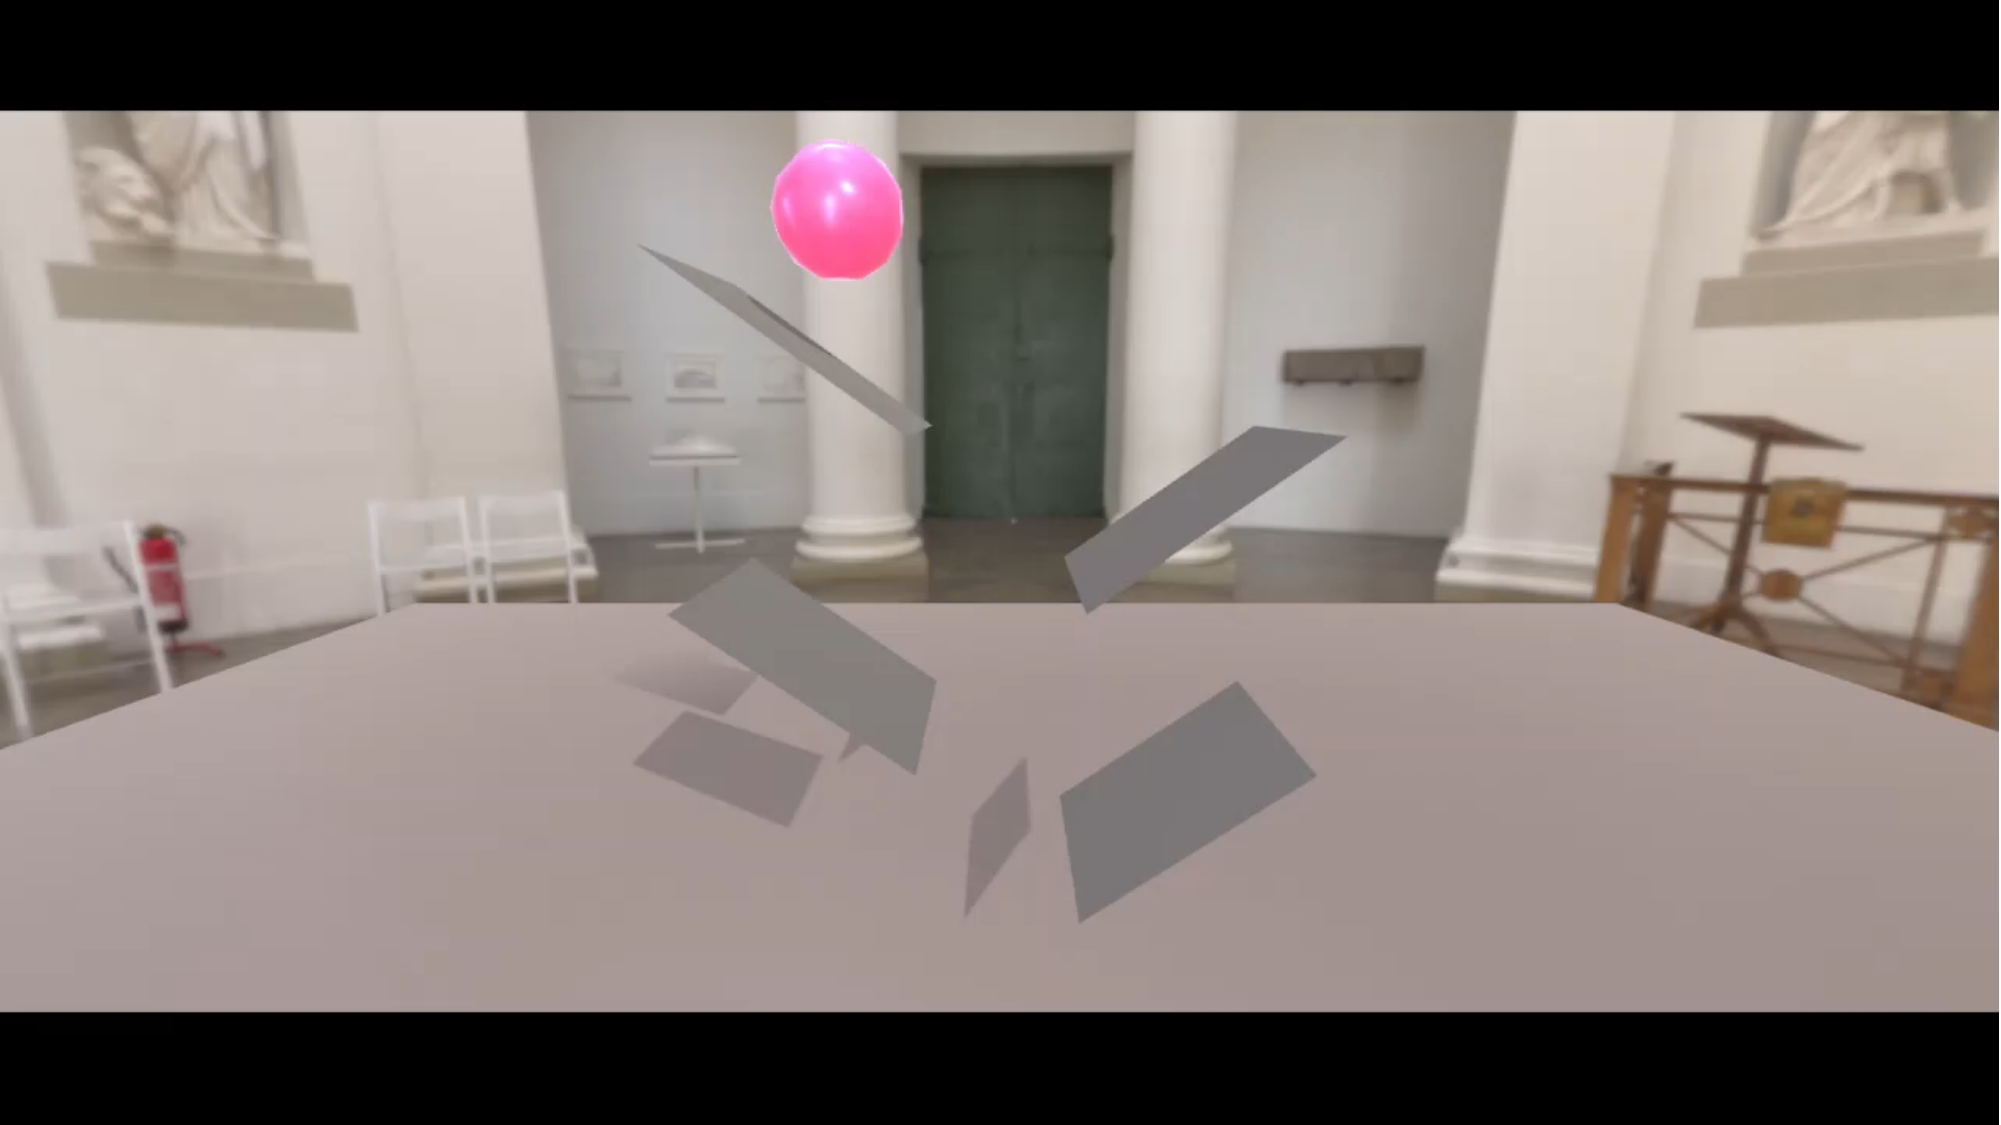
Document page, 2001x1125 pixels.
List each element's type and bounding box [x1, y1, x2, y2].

list [0, 0, 2000, 1125]
